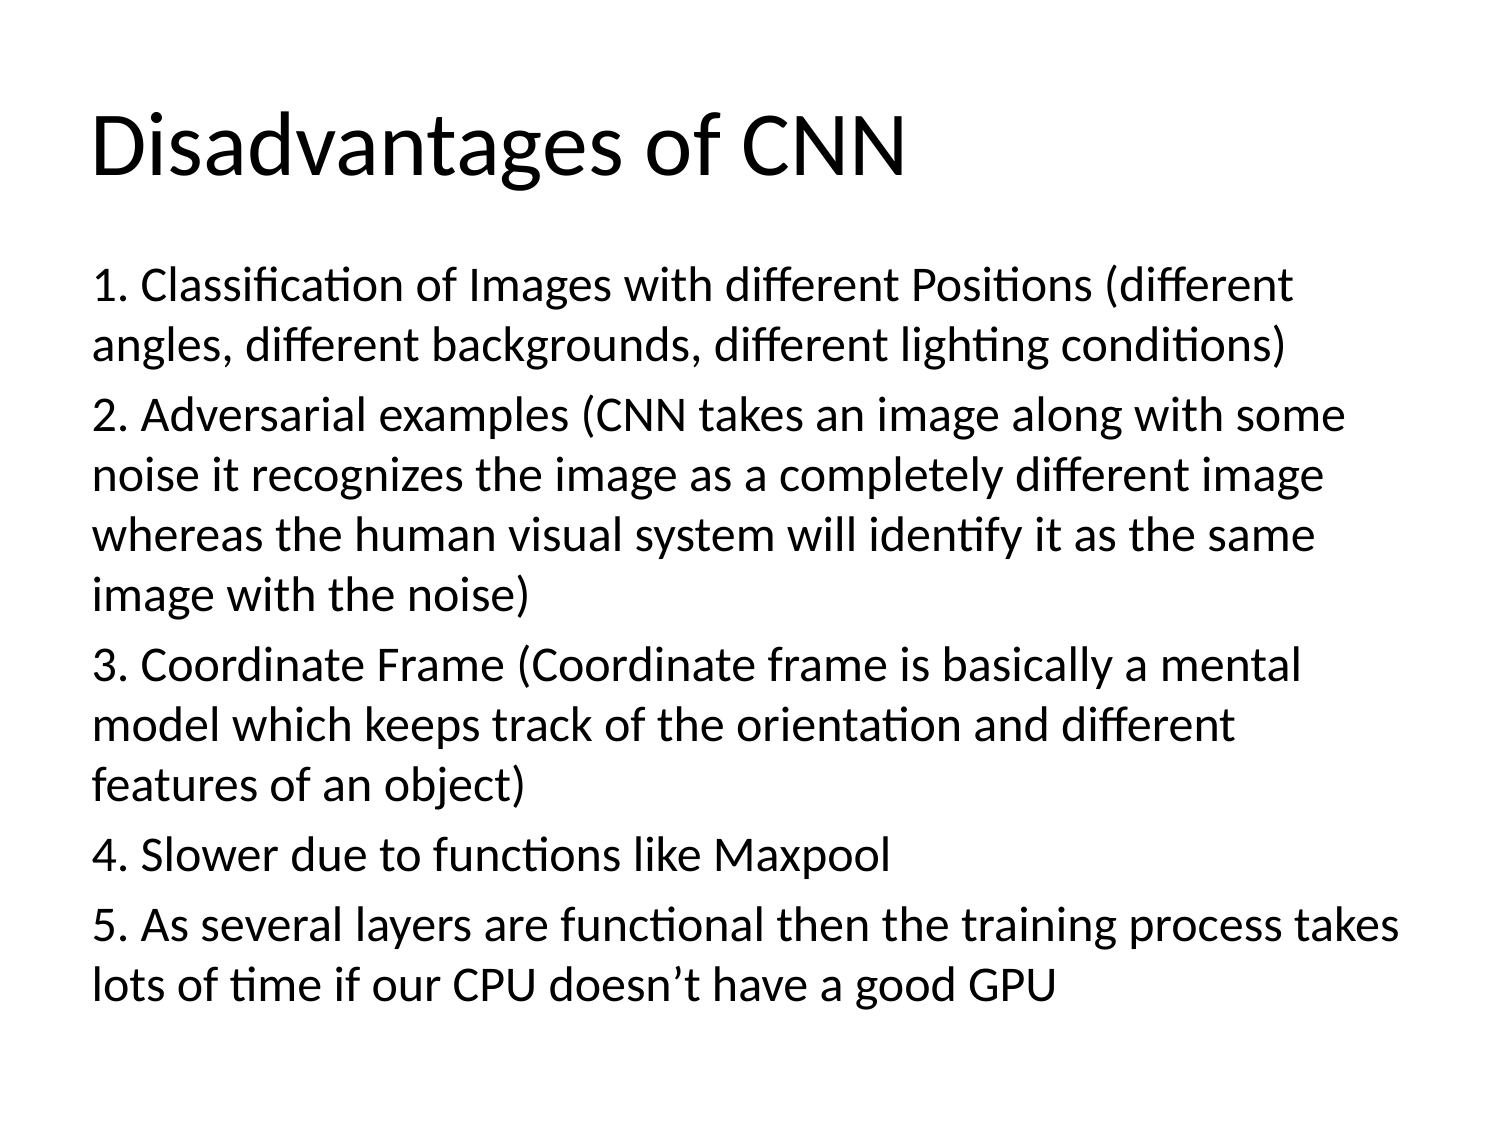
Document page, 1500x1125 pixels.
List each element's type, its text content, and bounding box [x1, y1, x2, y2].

title Disadvantages of CNN [75, 45, 1425, 233]
list 1. Classification of Images with different Positions (different angles, different backgrounds, different lighting conditions) 2. Adversarial examples (CNN takes an image along with some noise it recognizes the image as a completely different image whereas the human visual system will identify it as the same image with the noise) 3. Coordinate Frame (Coordinate frame is basically a mental model which keeps track of the orientation and different features of an object) 4. Slower due to functions like Maxpool 5. As several layers are functional then the training process takes lots of time if our CPU doesn’t have a good GPU [76, 243, 1427, 986]
